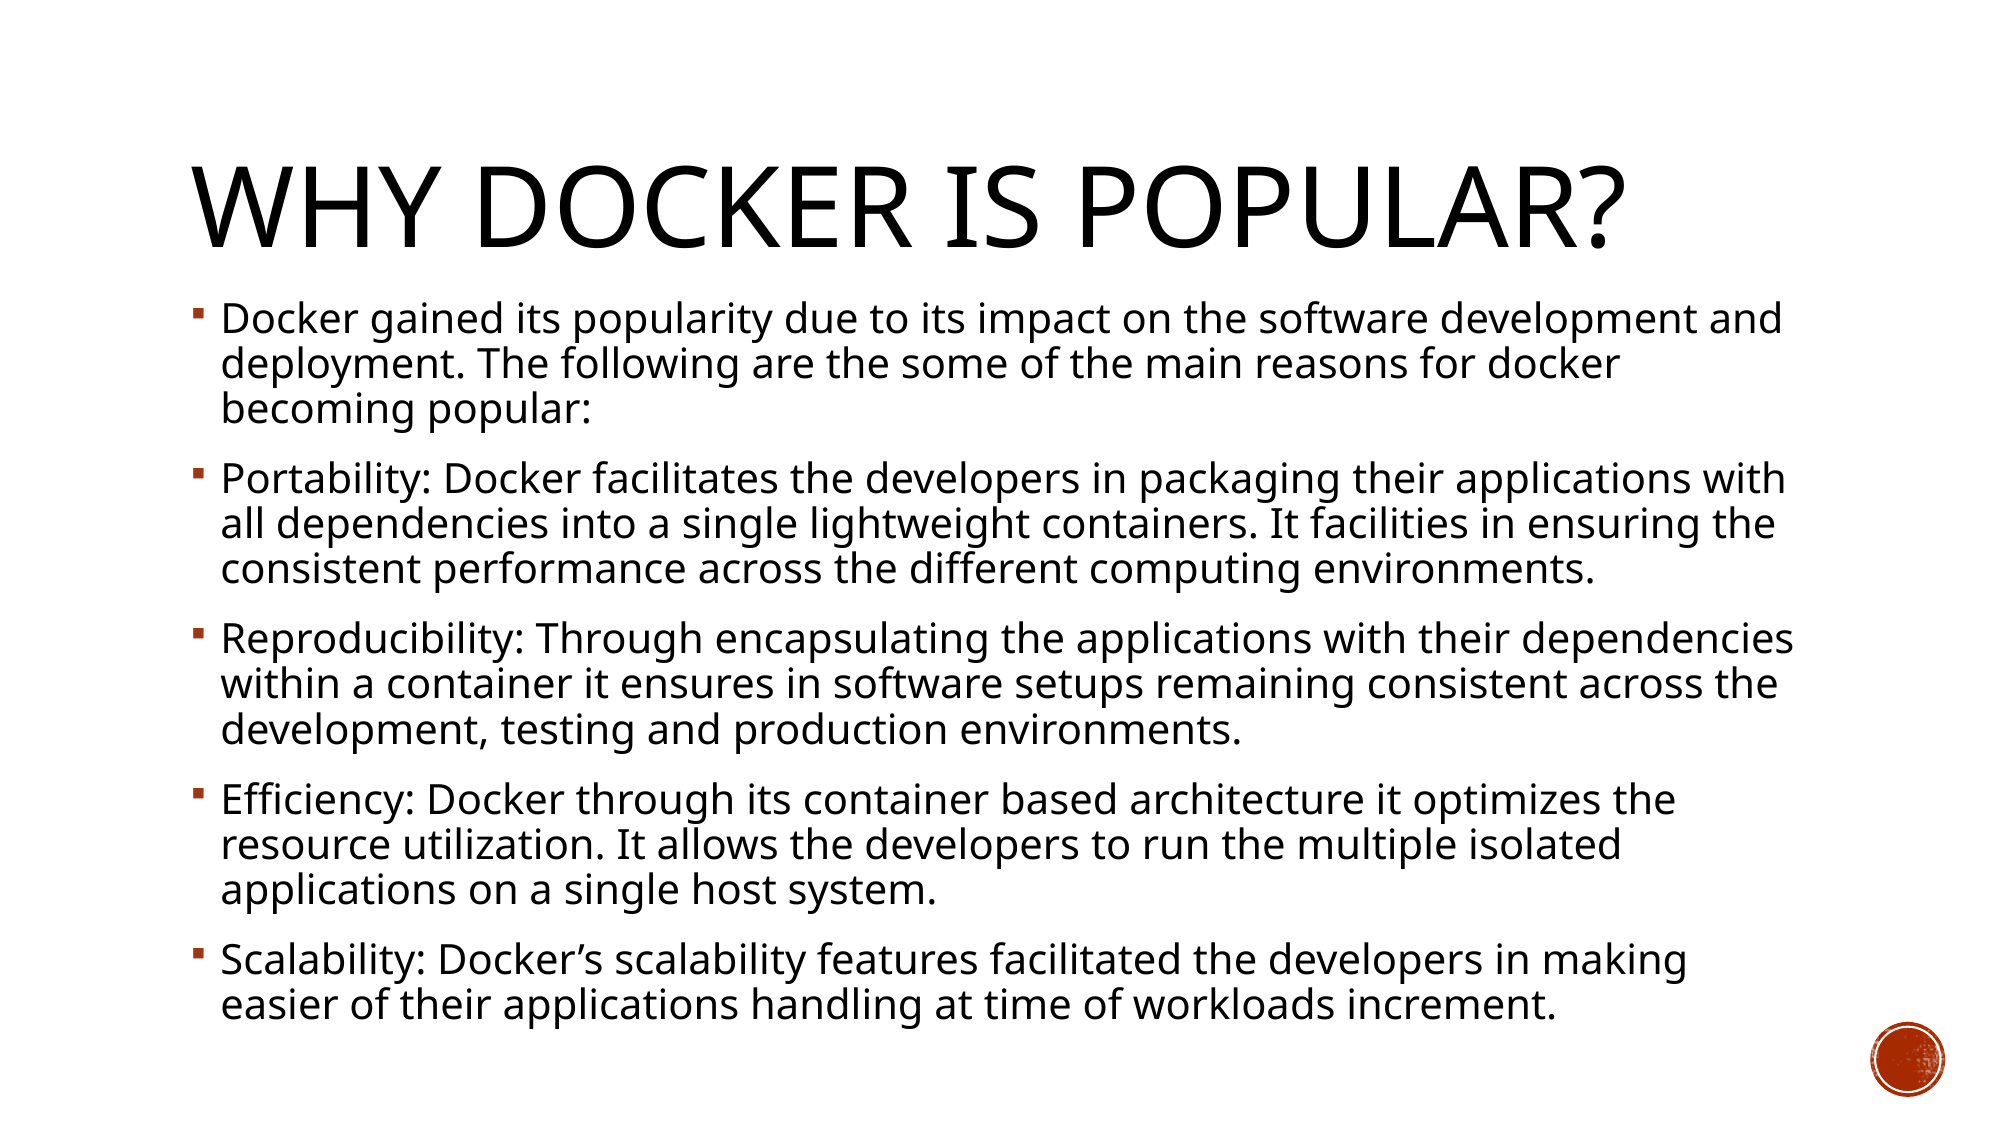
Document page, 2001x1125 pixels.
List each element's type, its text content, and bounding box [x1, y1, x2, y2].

title Why Docker is popular? [175, 79, 1826, 290]
list Docker gained its popularity due to its impact on the software development and deployment. The following are the some of the main reasons for docker becoming popular: Portability: Docker facilitates the developers in packaging their applications with all dependencies into a single lightweight containers. It facilities in ensuring the consistent performance across the different computing environments. Reproducibility: Through encapsulating the applications with their dependencies within a container it ensures in software setups remaining consistent across the development, testing and production environments. Efficiency: Docker through its container based architecture it optimizes the resource utilization. It allows the developers to run the multiple isolated applications on a single host system. Scalability: Docker’s scalability features facilitated the developers in making easier of their applications handling at time of workloads increment. [175, 290, 1826, 1125]
